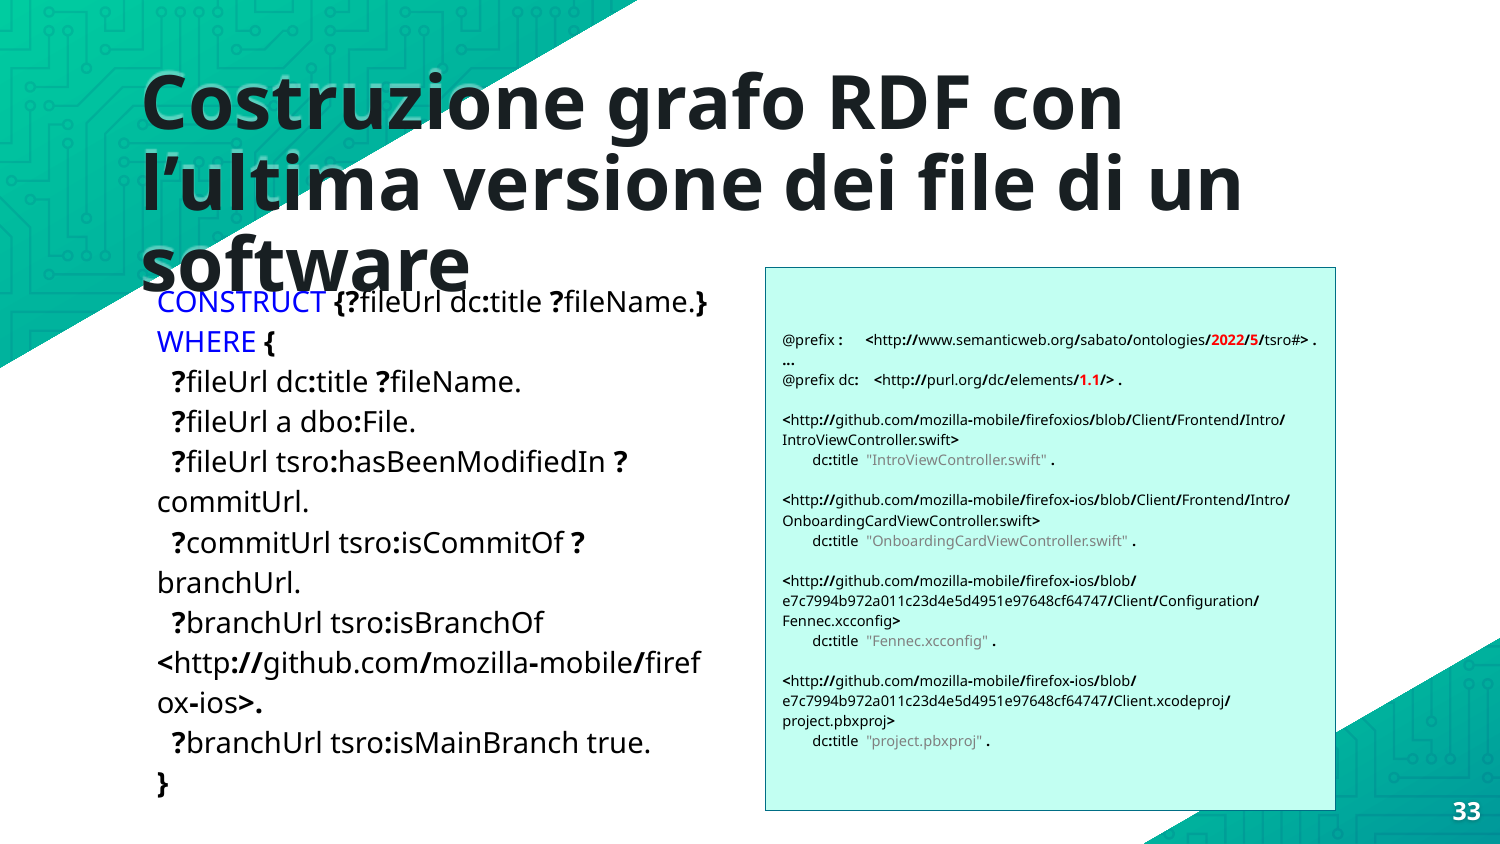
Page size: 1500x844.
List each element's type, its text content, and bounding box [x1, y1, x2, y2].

text_box @prefix : <http://www.semanticweb.org/sabato/ontologies/2022/5/tsro#> . ... @prefix dc: <http://purl.org/dc/elements/1.1/> . <http://github.com/mozilla-mobile/firefoxios/blob/Client/Frontend/Intro/IntroViewController.swift> dc:title "IntroViewController.swift" . <http://github.com/mozilla-mobile/firefox-ios/blob/Client/Frontend/Intro/OnboardingCardViewController.swift> dc:title "OnboardingCardViewController.swift" . <http://github.com/mozilla-mobile/firefox-ios/blob/e7c7994b972a011c23d4e5d4951e97648cf64747/Client/Configuration/Fennec.xcconfig> dc:title "Fennec.xcconfig" . <http://github.com/mozilla-mobile/firefox-ios/blob/e7c7994b972a011c23d4e5d4951e97648cf64747/Client.xcodeproj/project.pbxproj> dc:title "project.pbxproj" . [765, 267, 1336, 811]
title Costruzione grafo RDF con l’ultima versione dei file di un software [140, 64, 1360, 219]
slide_number 33 [1391, 779, 1482, 844]
list CONSTRUCT {?fileUrl dc:title ?fileName.} WHERE { ?fileUrl dc:title ?fileName. ?fileUrl a dbo:File. ?fileUrl tsro:hasBeenModifiedIn ?commitUrl. ?commitUrl tsro:isCommitOf ?branchUrl. ?branchUrl tsro:isBranchOf <http://github.com/mozilla-mobile/firefox-ios>. ?branchUrl tsro:isMainBranch true. } [140, 267, 711, 811]
